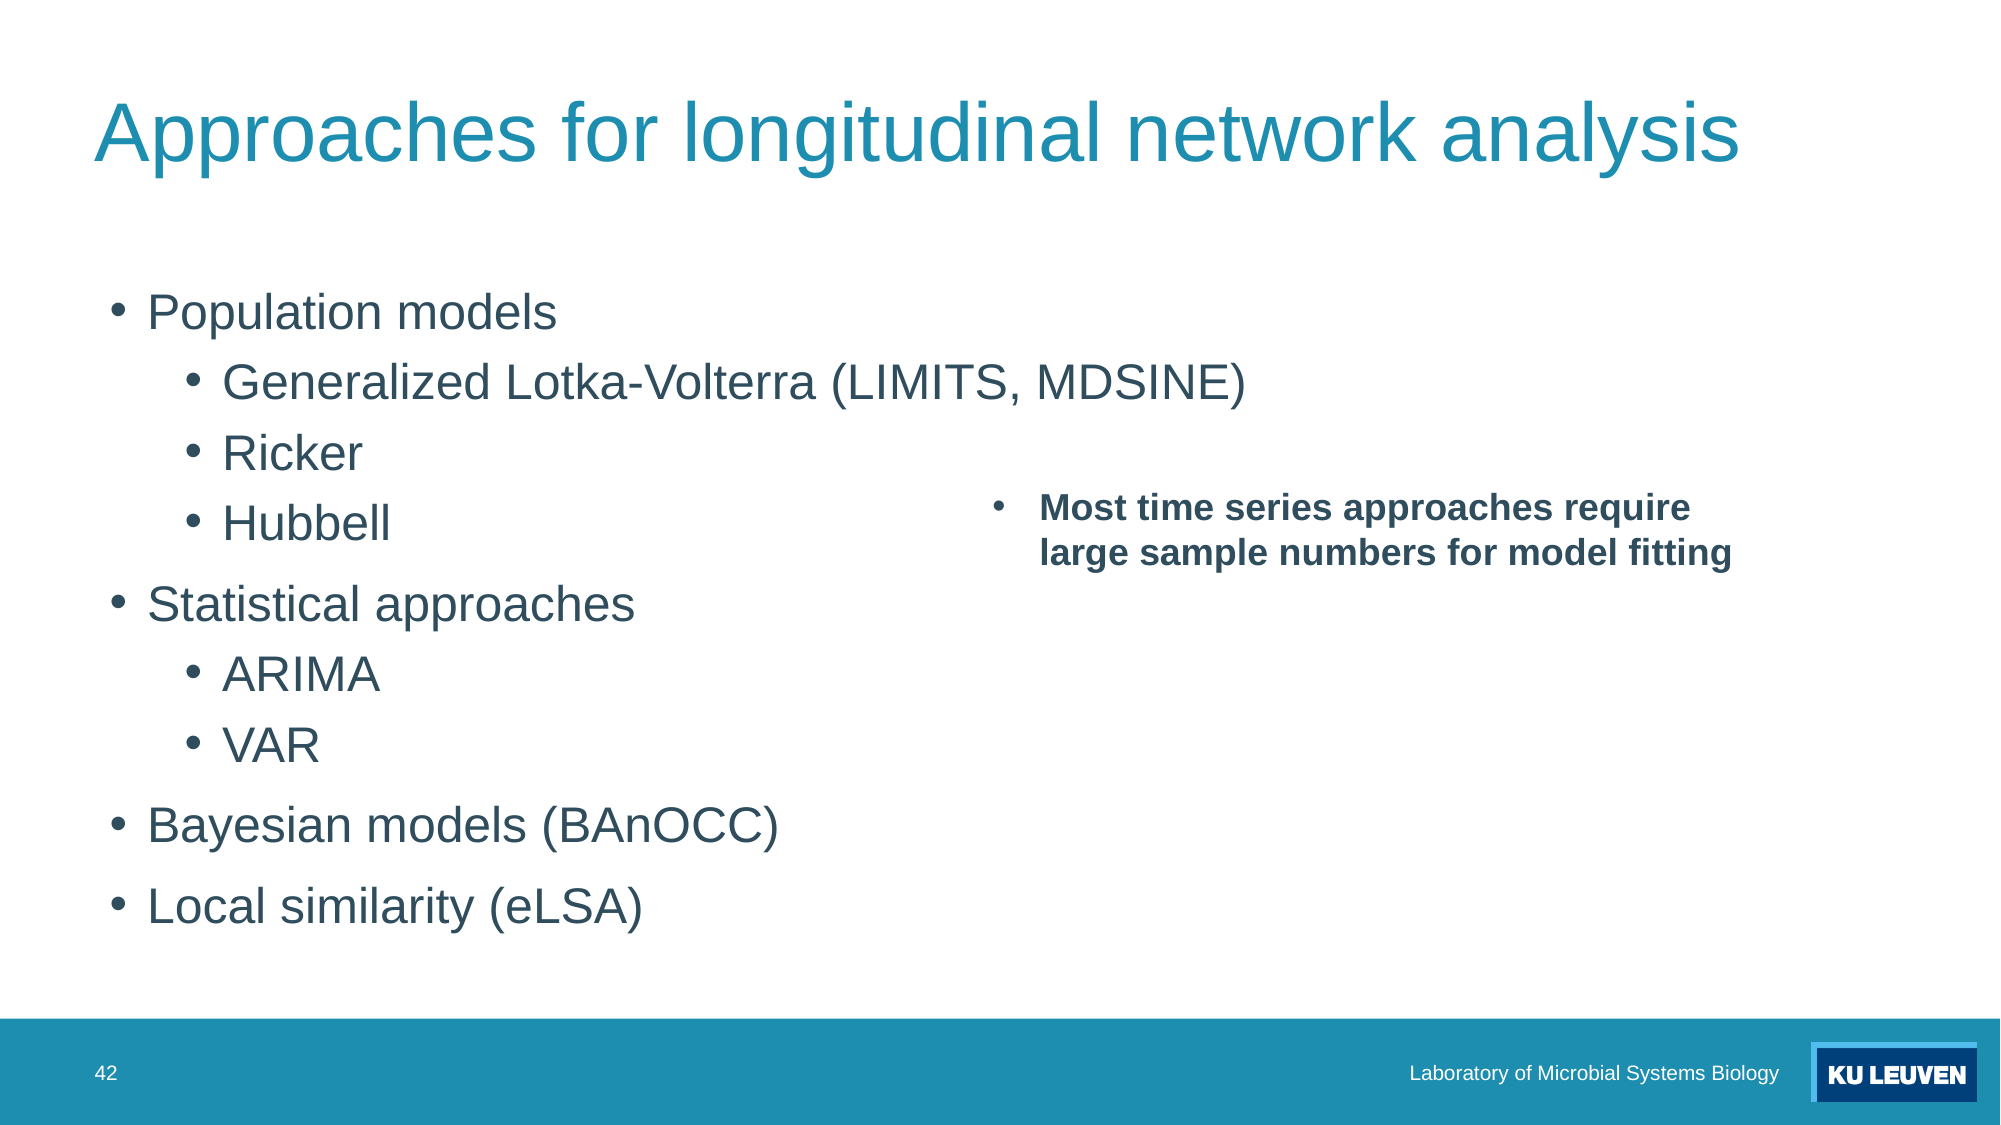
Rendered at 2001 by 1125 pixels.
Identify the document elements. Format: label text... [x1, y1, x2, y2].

list Population models Generalized Lotka-Volterra (LIMITS, MDSINE) Ricker Hubbell Statistical approaches ARIMA VAR Bayesian models (BAnOCC) Local similarity (eLSA) [94, 271, 1906, 1004]
text_box Most time series approaches require large sample numbers for model fitting [977, 475, 1770, 581]
picture [1811, 1042, 1977, 1102]
footer Laboratory of Microbial Systems Biology [989, 1018, 1809, 1125]
slide_number 42 [94, 1018, 201, 1125]
title Approaches for longitudinal network analysis [94, 33, 1906, 223]
